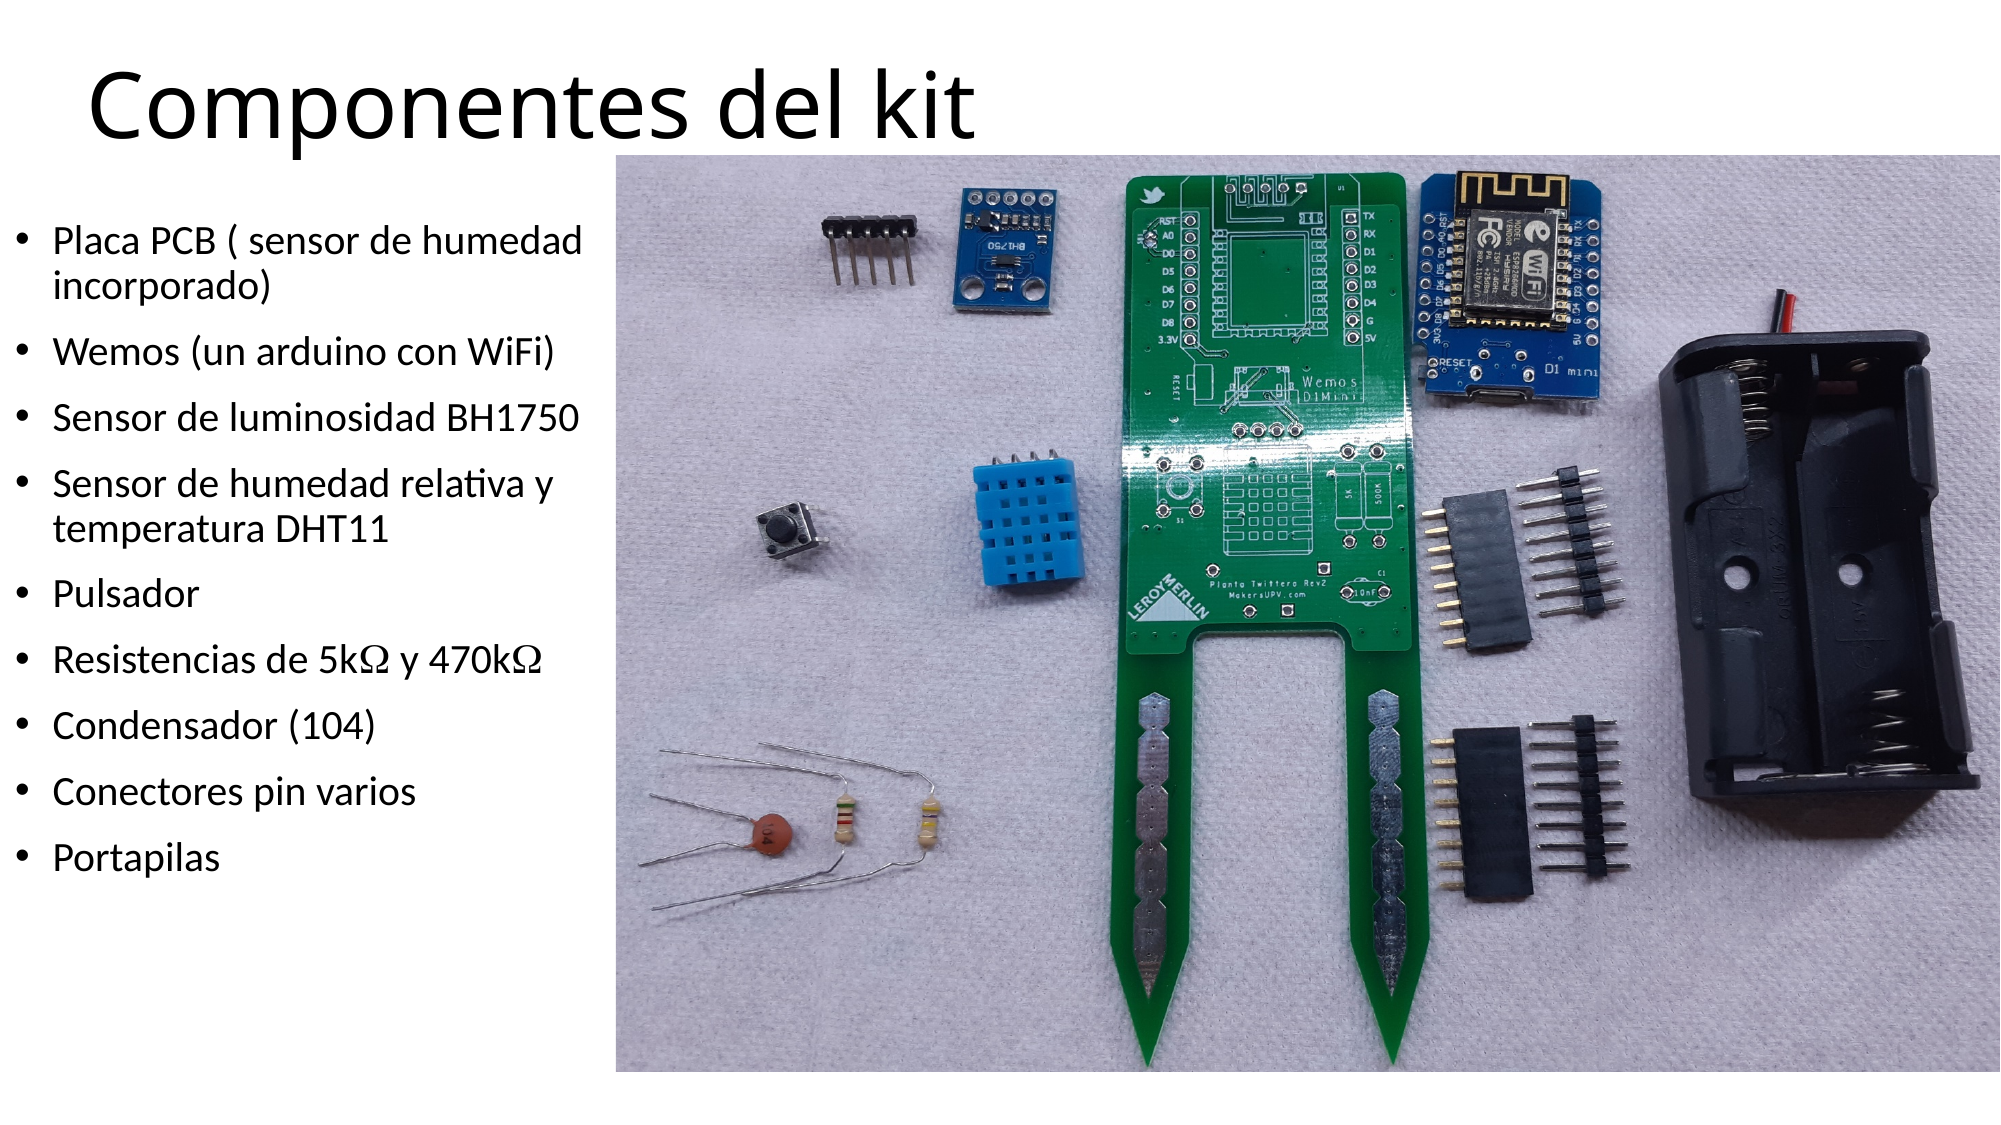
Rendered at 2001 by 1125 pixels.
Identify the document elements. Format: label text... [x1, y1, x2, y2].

list Placa PCB ( sensor de humedad incorporado) Wemos (un arduino con WiFi) Sensor de luminosidad BH1750 Sensor de humedad relativa y temperatura DHT11 Pulsador Resistencias de 5k y 470k Condensador (104) Conectores pin varios Portapilas [0, 211, 615, 1016]
title Componentes del kit [71, 0, 1797, 211]
picture [615, 155, 2000, 1072]
